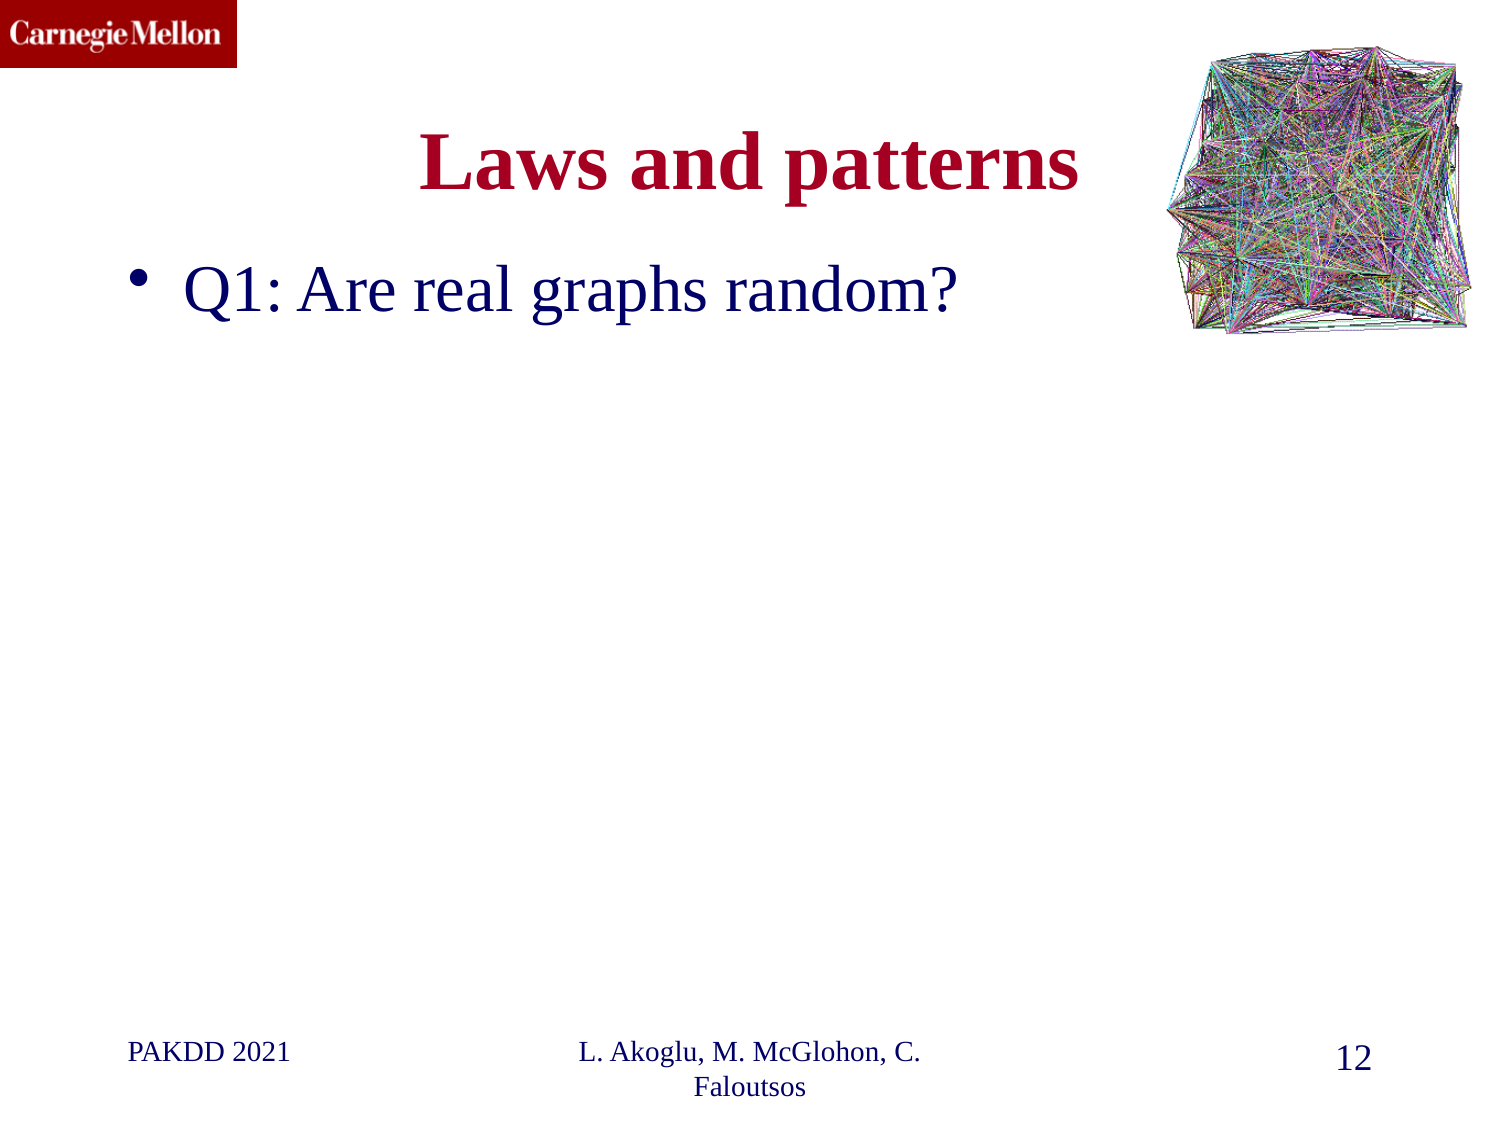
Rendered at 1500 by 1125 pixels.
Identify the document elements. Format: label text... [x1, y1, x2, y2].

slide_number 12 [1074, 1024, 1388, 1101]
picture [1147, 0, 1500, 388]
footer L. Akoglu, M. McGlohon, C. Faloutsos [512, 1024, 988, 1101]
picture [0, 0, 237, 68]
title Laws and patterns [112, 99, 1142, 213]
list Q1: Are real graphs random? [112, 237, 1388, 1001]
slide_number PAKDD 2021 [112, 1024, 426, 1101]
